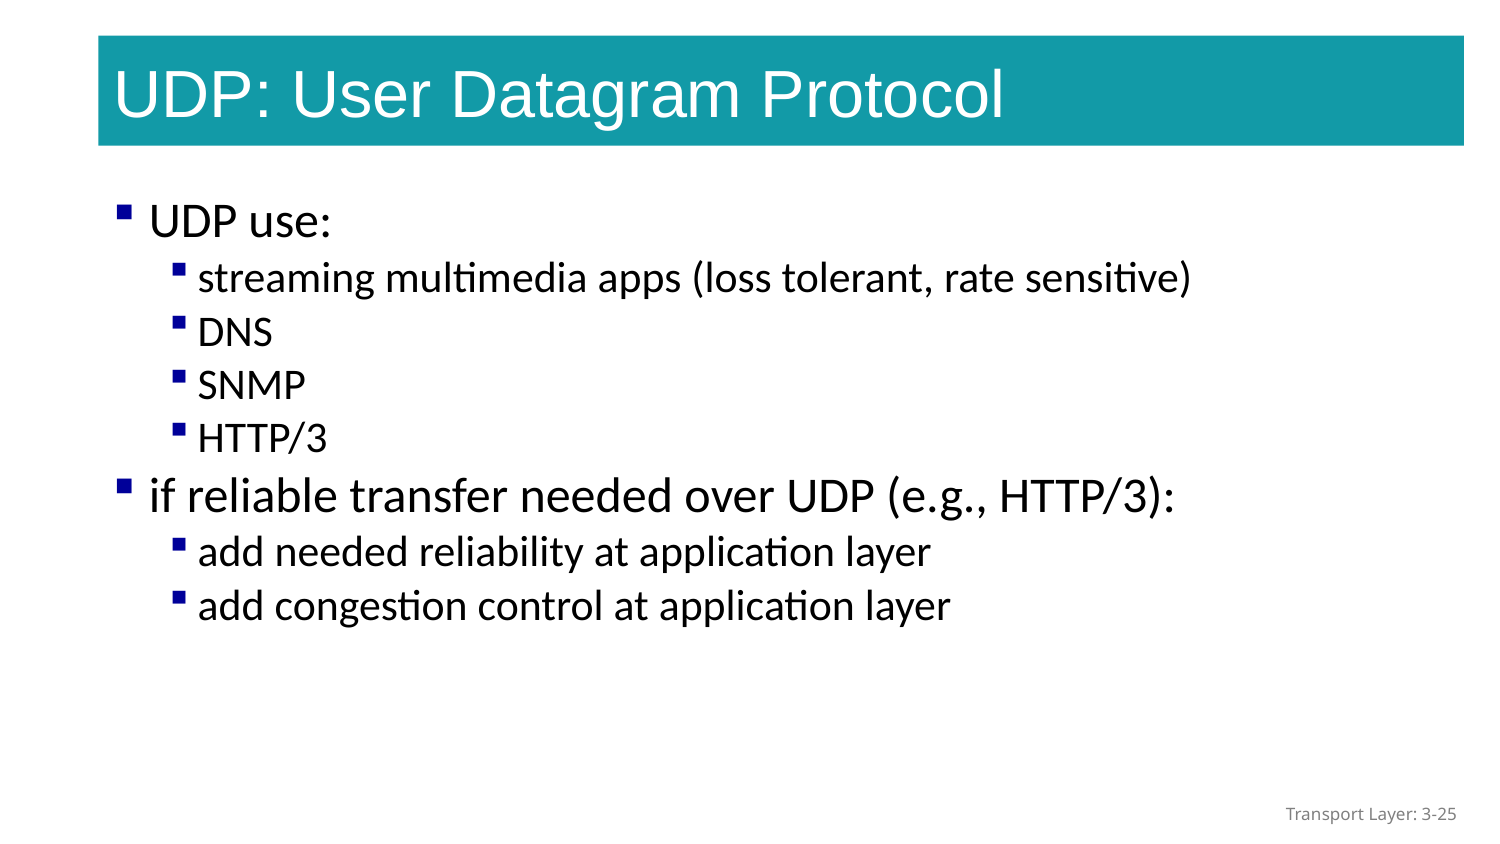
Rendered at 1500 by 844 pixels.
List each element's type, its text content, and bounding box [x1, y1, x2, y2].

text_box UDP use: streaming multimedia apps (loss tolerant, rate sensitive) DNS SNMP HTTP/3 if reliable transfer needed over UDP (e.g., HTTP/3): add needed reliability at application layer add congestion control at application layer [98, 189, 1464, 792]
title UDP: User Datagram Protocol [98, 35, 1464, 146]
slide_number Transport Layer: 3-25 [1134, 792, 1472, 838]
